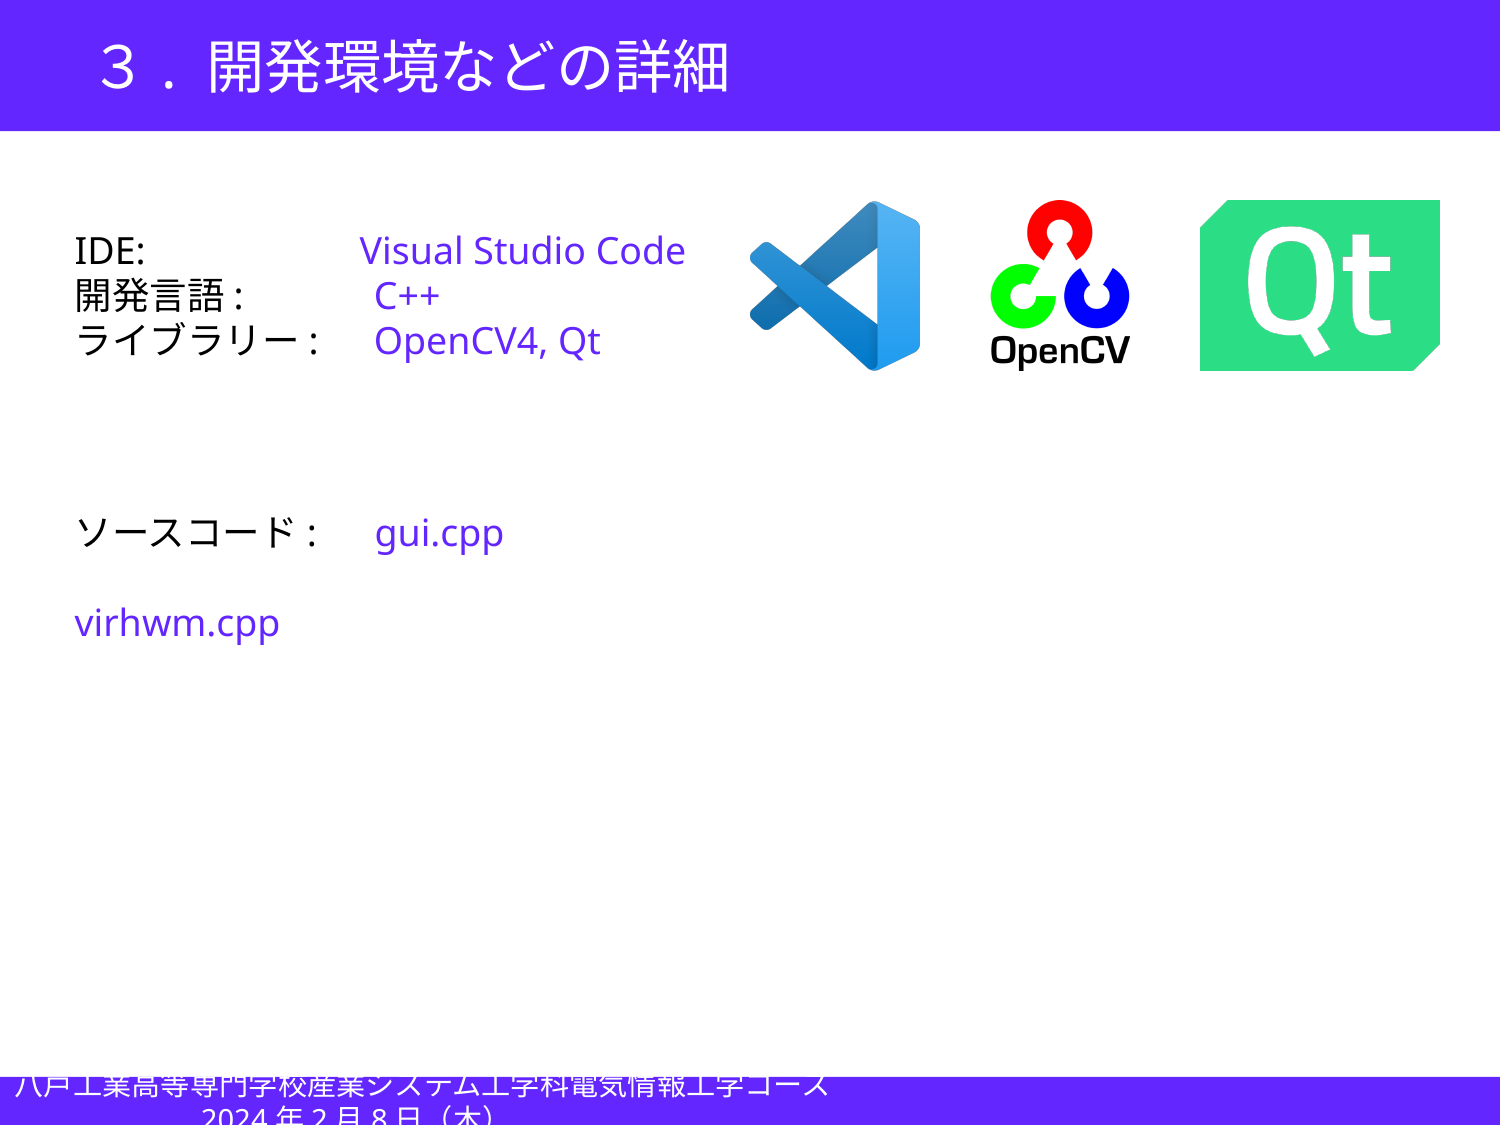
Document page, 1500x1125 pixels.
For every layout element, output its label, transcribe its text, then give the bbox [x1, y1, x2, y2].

picture [990, 200, 1130, 372]
text_box ソースコード: gui.cpp virhwm.cpp [59, 501, 813, 652]
text_box IDE: Visual Studio Code 開発言語: C++ ライブラリー: OpenCV4, Qt [59, 219, 749, 370]
picture [1200, 200, 1440, 372]
text_box 八戸工業高等専門学校産業システム工学科電気情報工学コース 2024年2月8日（木） [0, 1076, 1500, 1125]
picture [749, 201, 920, 372]
text_box ３. 開発環境などの詳細 [0, 0, 1500, 132]
